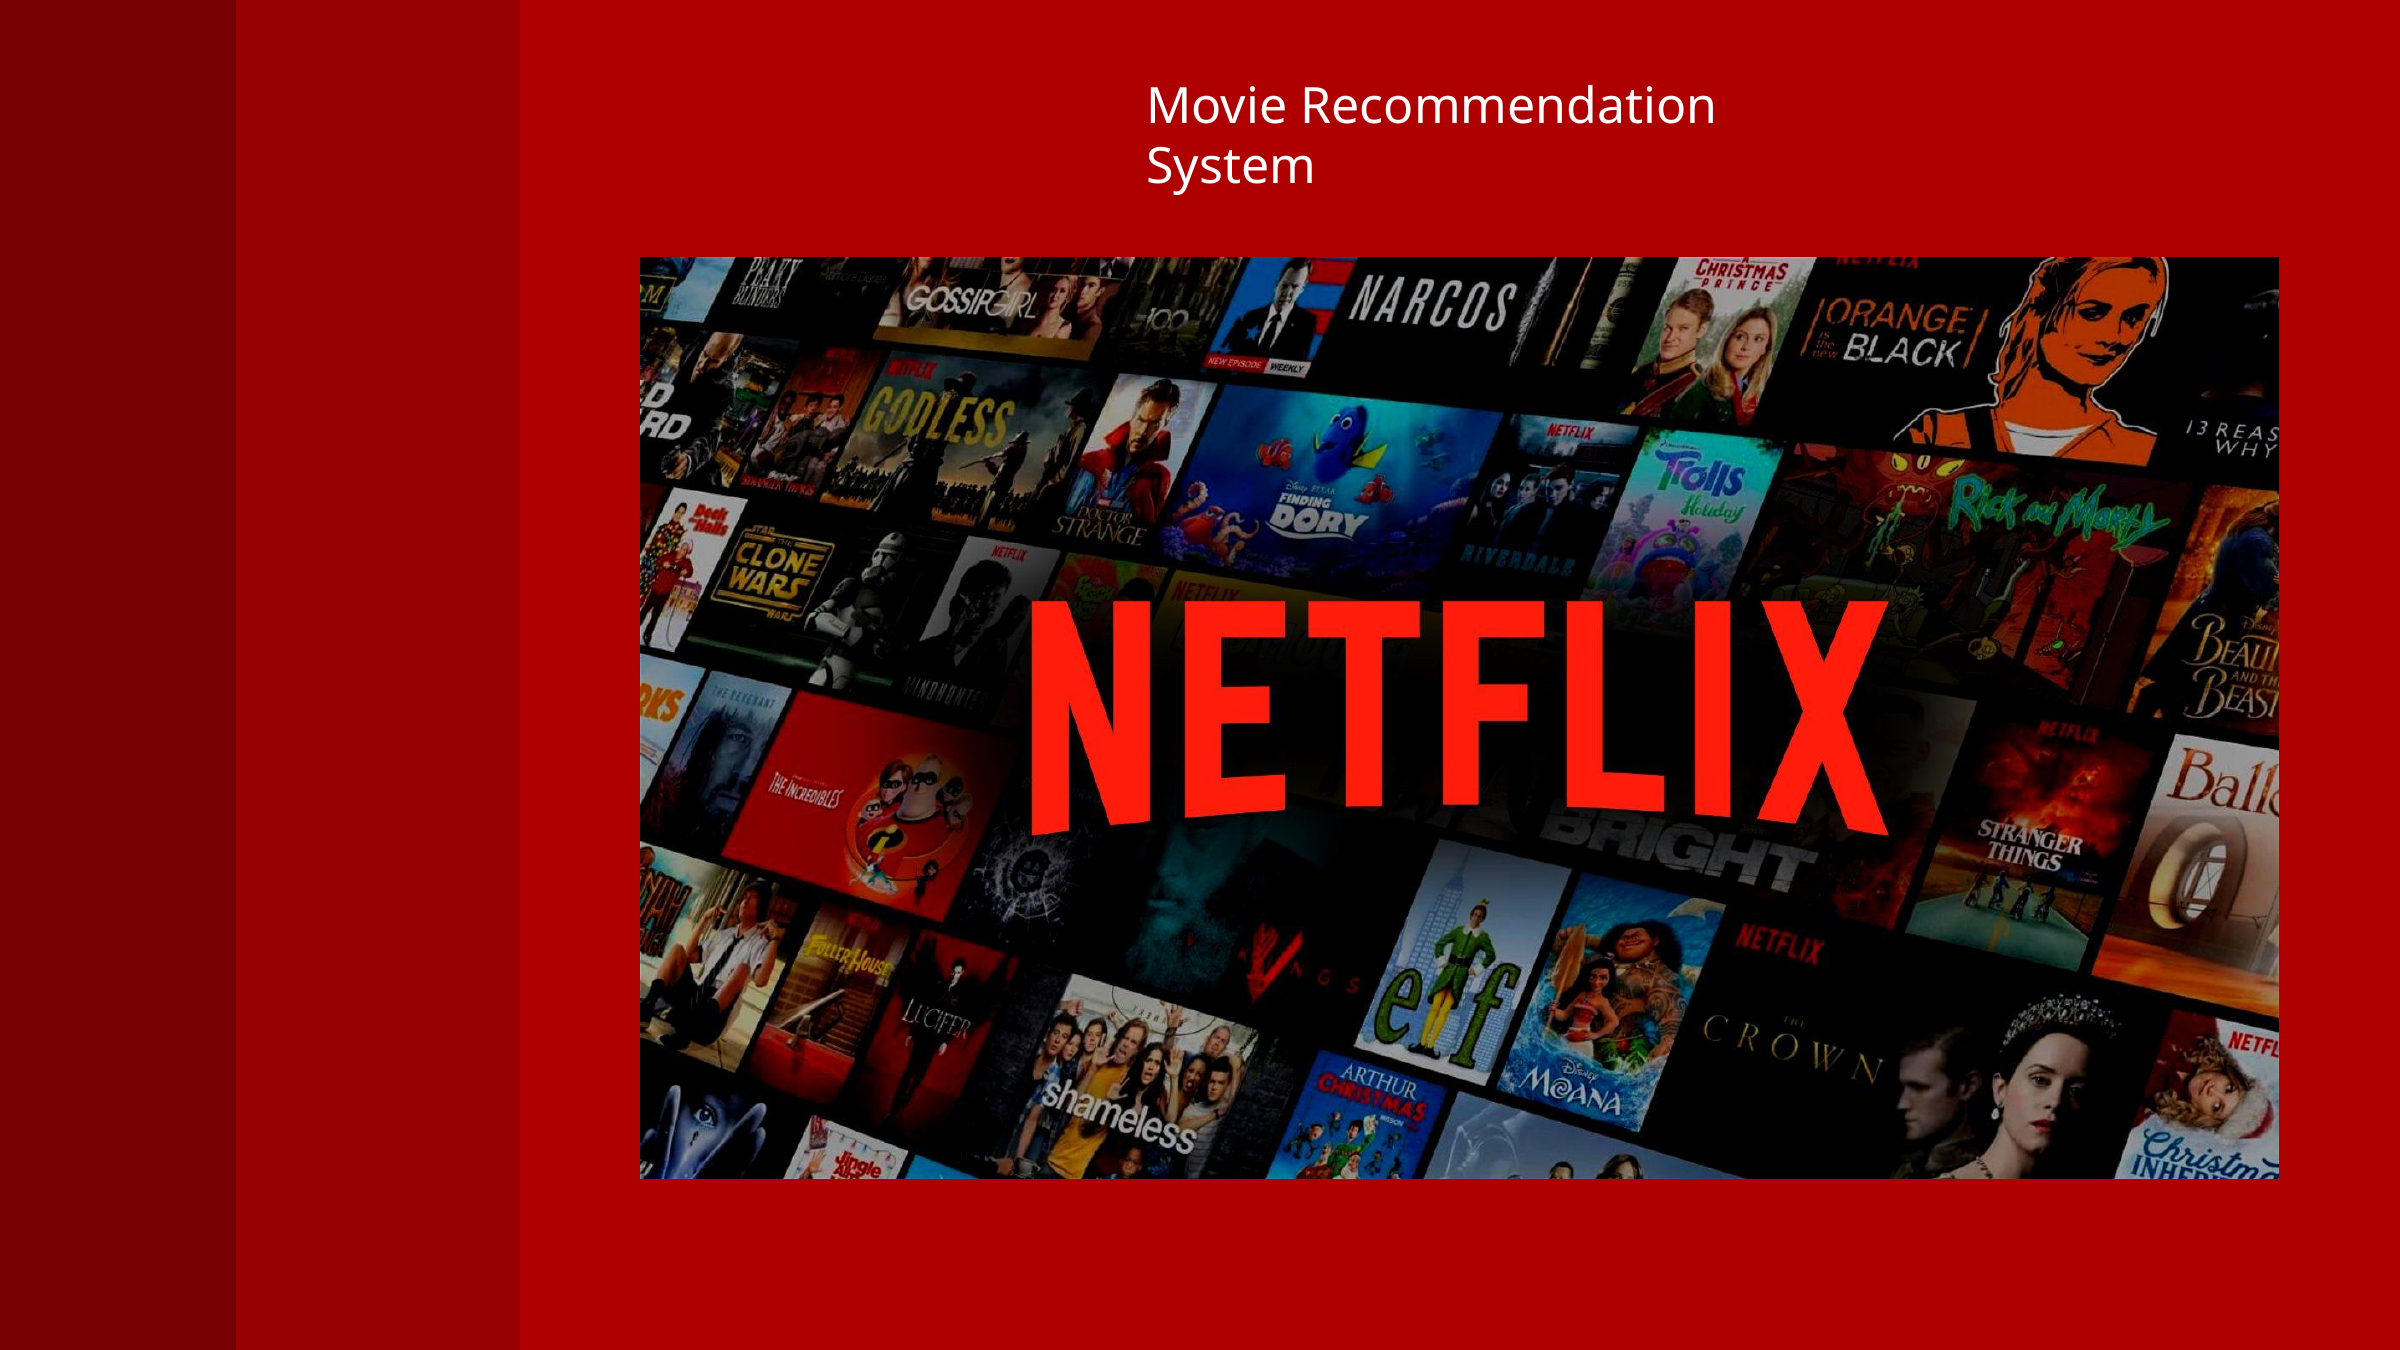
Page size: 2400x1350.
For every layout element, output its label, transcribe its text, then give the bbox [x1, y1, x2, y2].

picture [640, 257, 2279, 1179]
text_box Movie Recommendation System [1131, 66, 1869, 202]
text_box [236, 0, 520, 1350]
text_box [520, 0, 2400, 1350]
text_box [0, 0, 236, 1350]
picture [917, 1162, 929, 1170]
